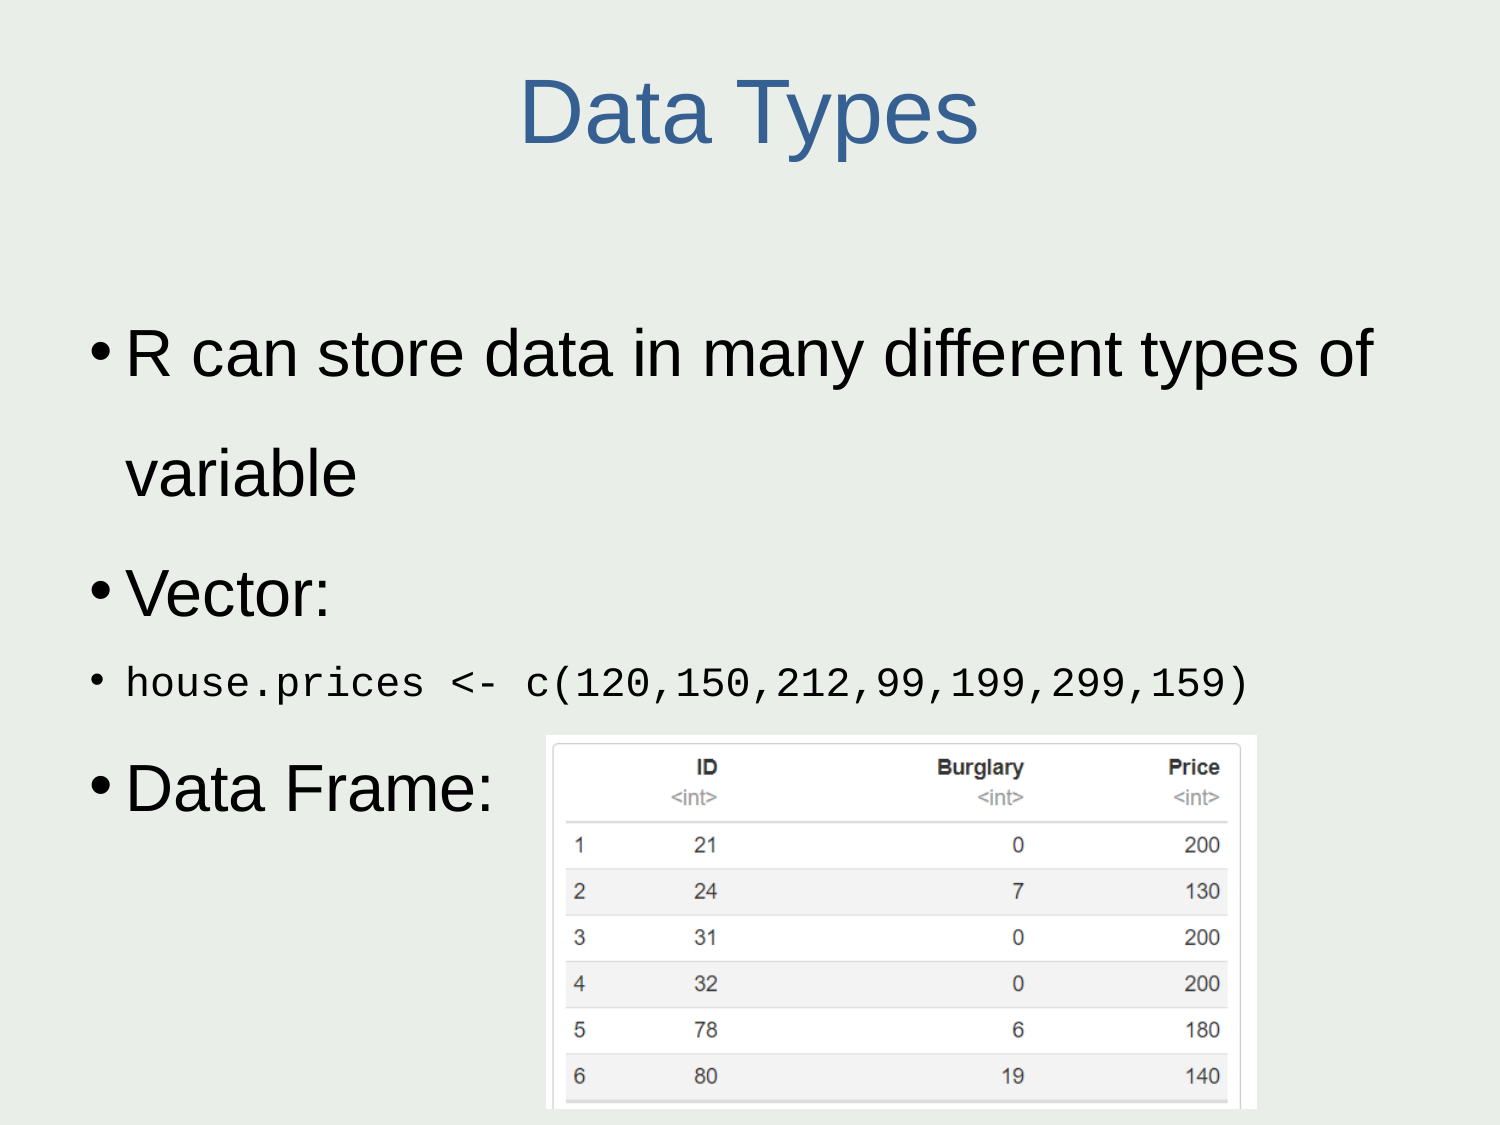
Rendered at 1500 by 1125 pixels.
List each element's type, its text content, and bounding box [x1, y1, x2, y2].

text_box R can store data in many different types of variable Vector: house.prices <- c(120,150,212,99,199,299,159) Data Frame: [75, 262, 1425, 1005]
picture [545, 735, 1258, 1109]
text_box Data Types [75, 45, 1425, 233]
